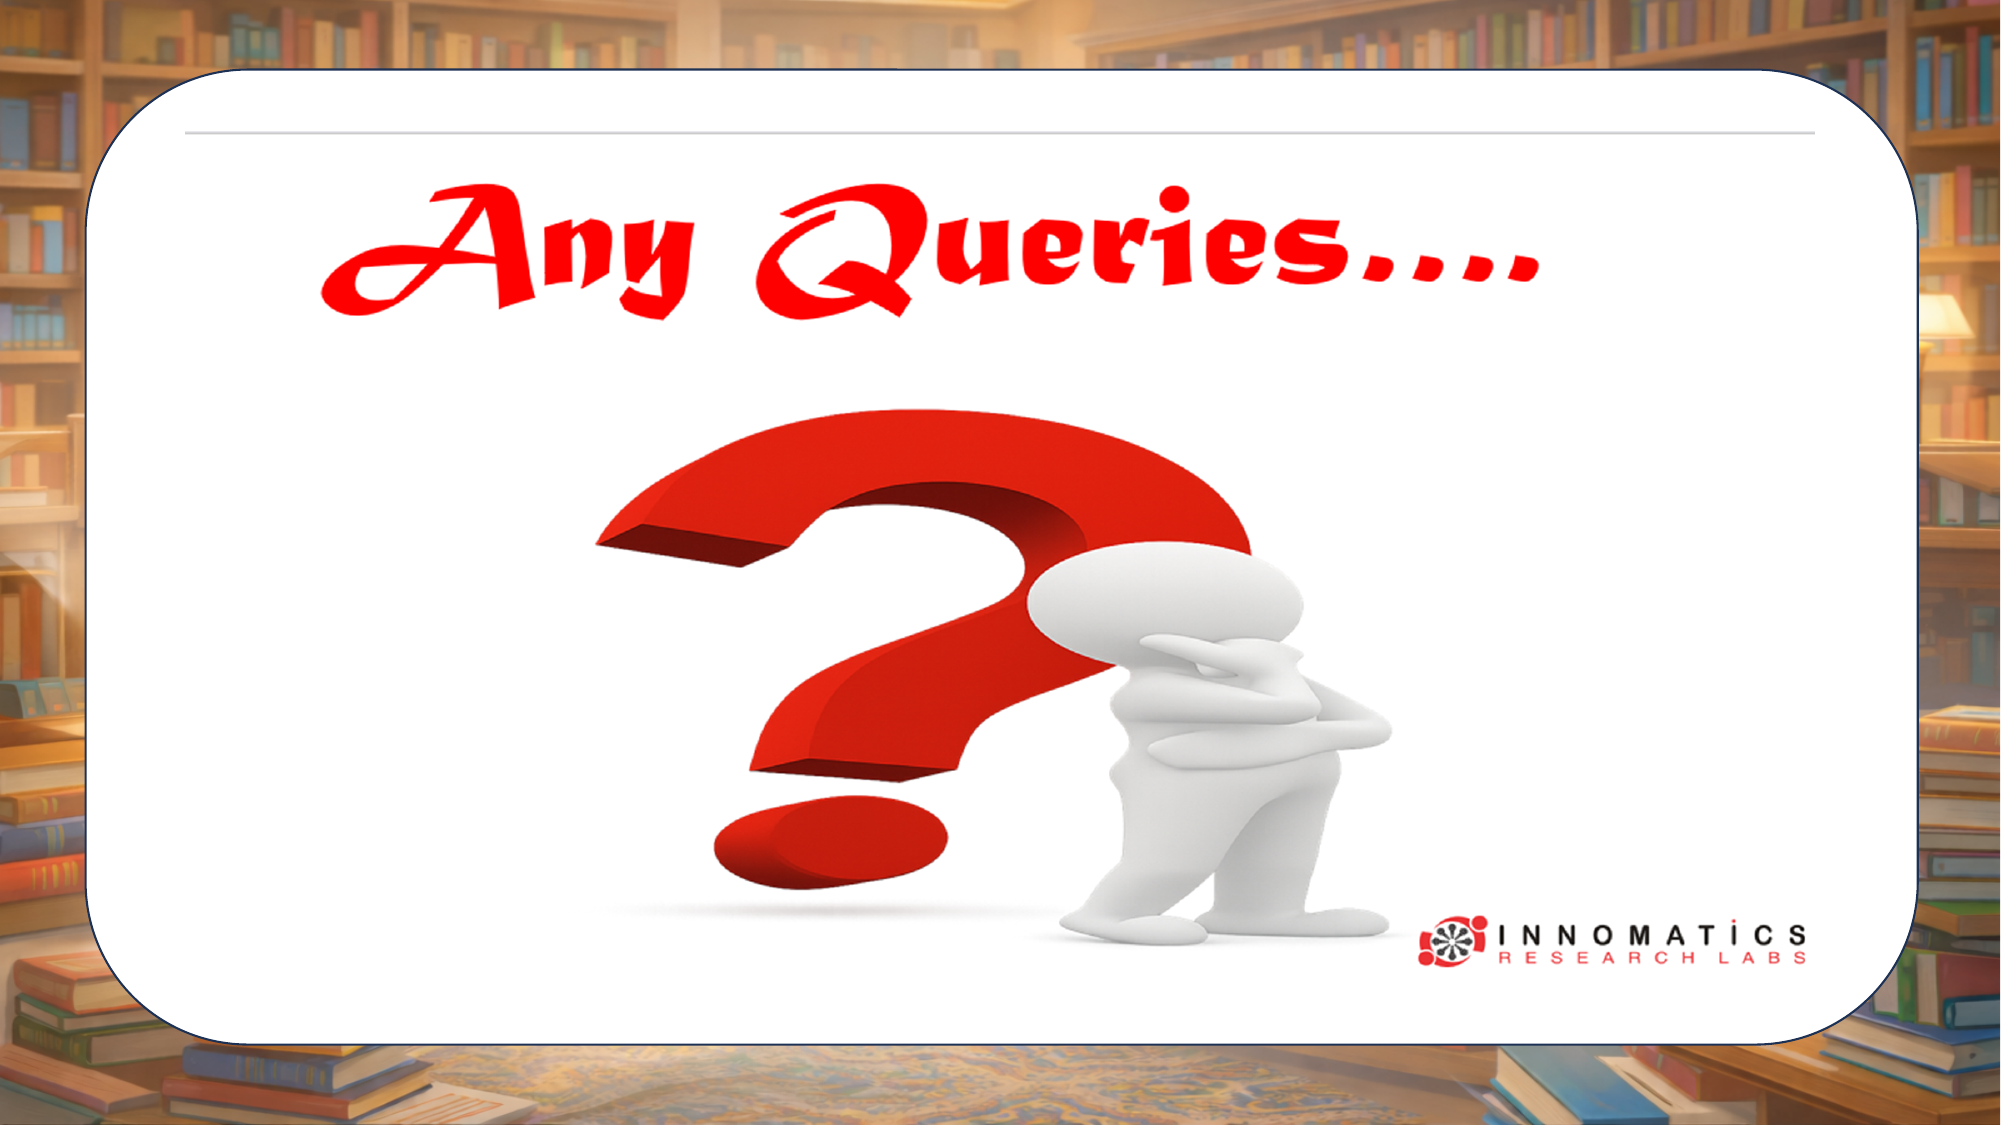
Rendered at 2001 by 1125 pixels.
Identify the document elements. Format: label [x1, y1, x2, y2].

picture [0, 0, 2001, 1125]
text_box [84, 68, 1919, 1046]
